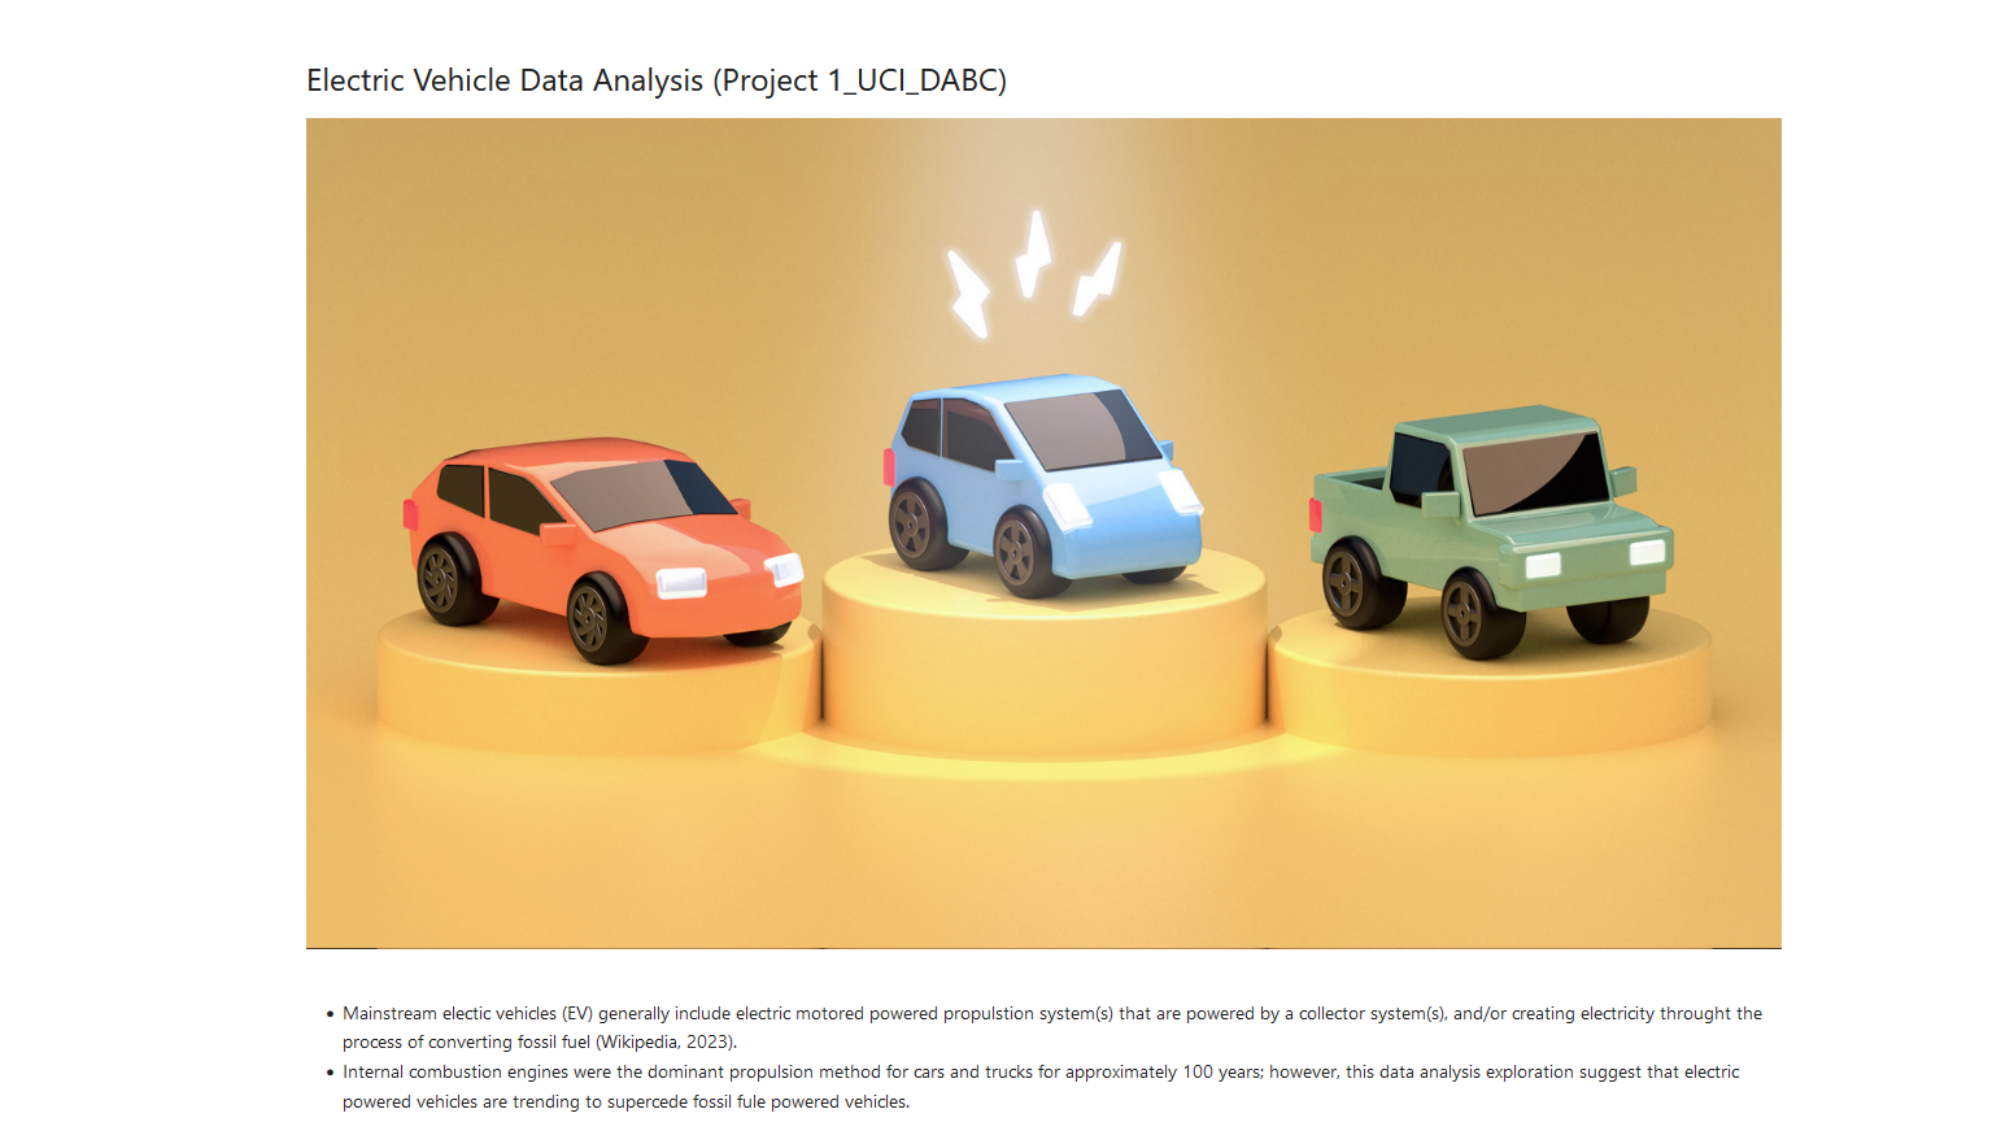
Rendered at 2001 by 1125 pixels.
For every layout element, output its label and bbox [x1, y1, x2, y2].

picture [174, 13, 1826, 1125]
